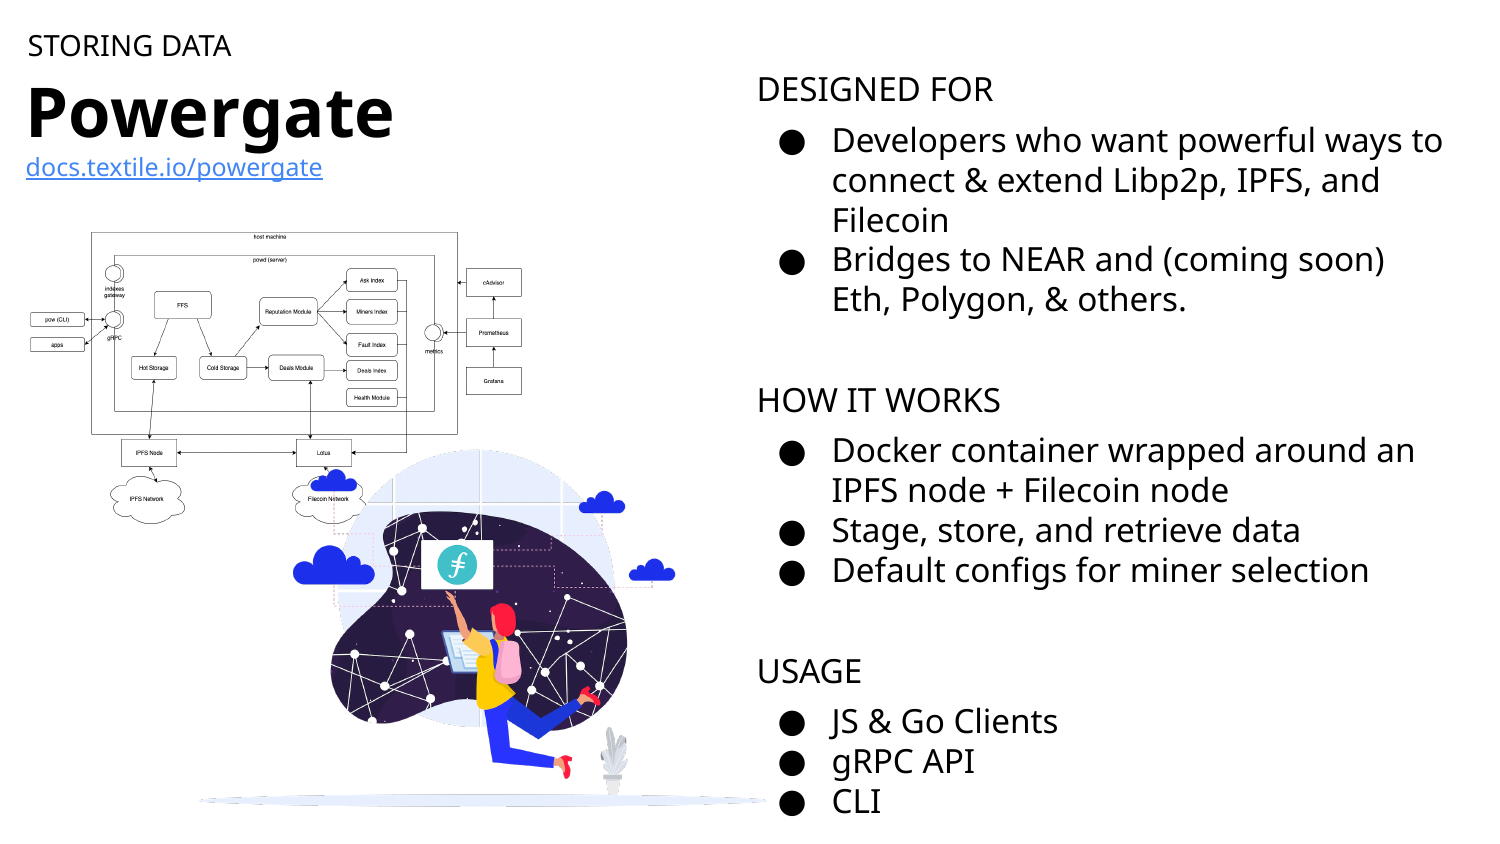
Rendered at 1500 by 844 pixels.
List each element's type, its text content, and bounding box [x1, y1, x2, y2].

text_box STORING DATA [12, 12, 505, 78]
picture [25, 227, 825, 810]
text_box Powergate docs.textile.io/powergate [10, 53, 750, 200]
text_box DESIGNED FOR Developers who want powerful ways to connect & extend Libp2p, IPFS, and Filecoin Bridges to NEAR and (coming soon) Eth, Polygon, & others. HOW IT WORKS Docker container wrapped around an IPFS node + Filecoin node Stage, store, and retrieve data Default configs for miner selection USAGE JS & Go Clients gRPC API CLI [741, 53, 1462, 835]
